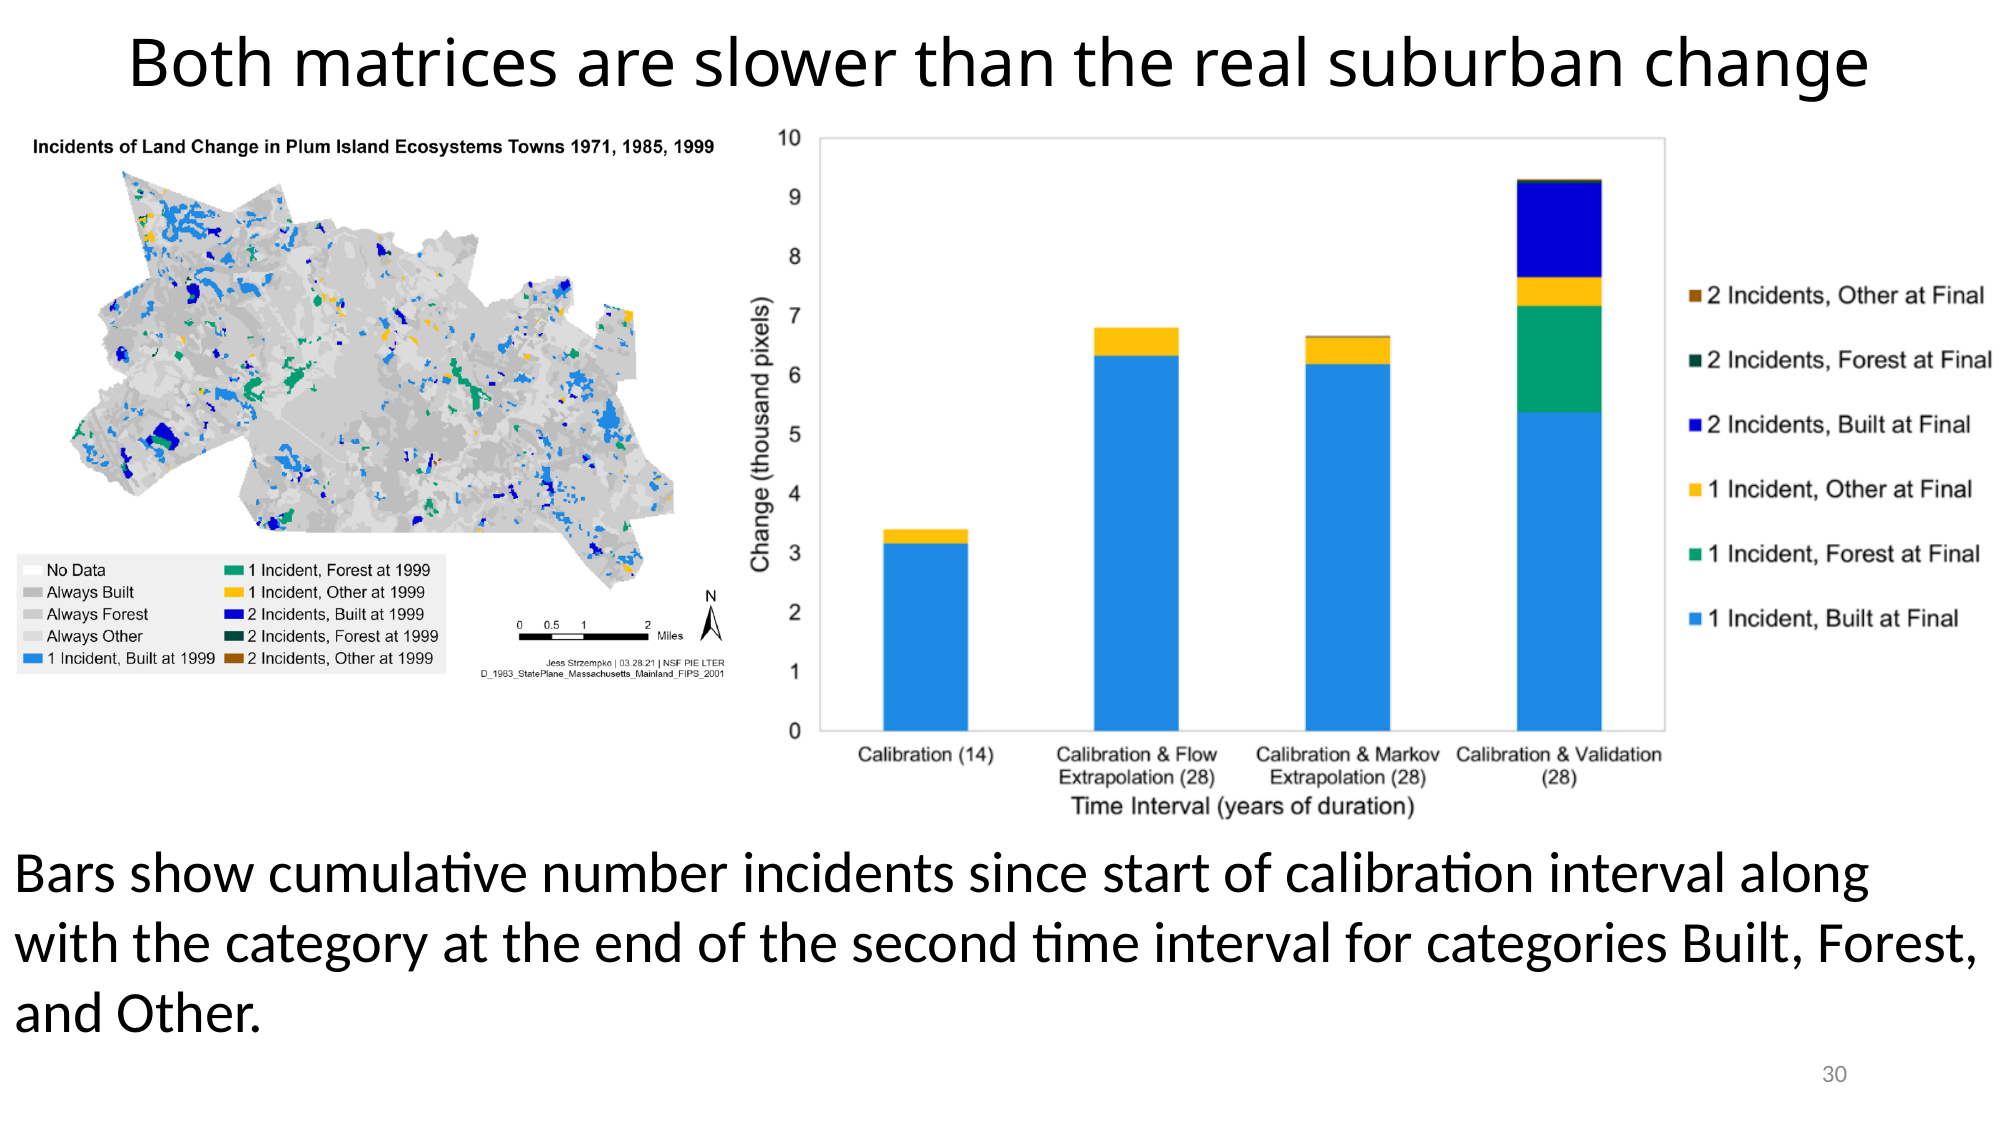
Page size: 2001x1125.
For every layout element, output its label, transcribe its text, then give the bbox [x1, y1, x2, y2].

text_box Bars show cumulative number incidents since start of calibration interval along with the category at the end of the second time interval for categories Built, Forest, and Other. [0, 827, 2000, 1122]
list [0, 124, 732, 687]
title Both matrices are slower than the real suburban change [0, 4, 2000, 124]
picture [732, 124, 2000, 833]
